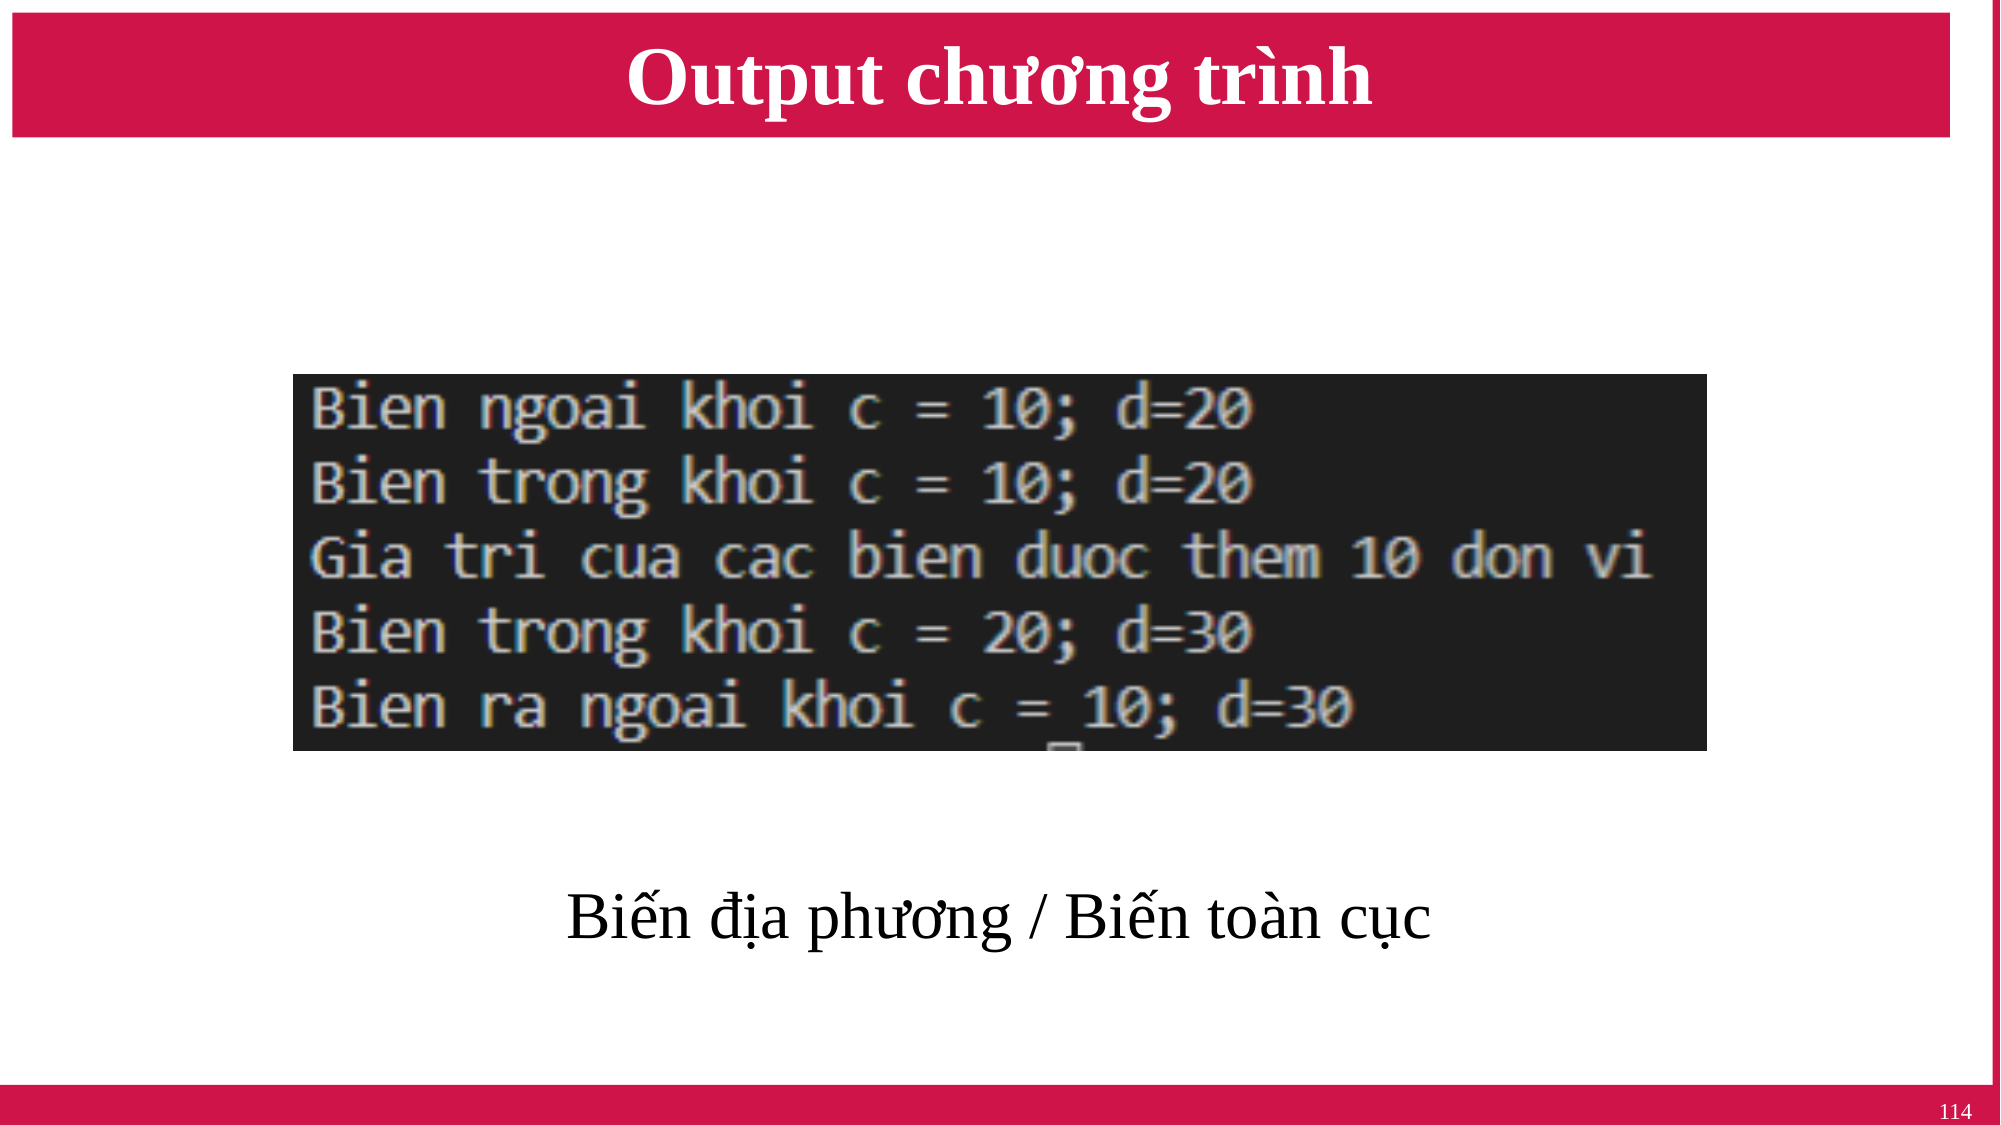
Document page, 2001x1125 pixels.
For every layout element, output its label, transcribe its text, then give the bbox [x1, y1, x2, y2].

title Output chương trình [99, 24, 1900, 118]
text_box Biến địa phương / Biến toàn cục [551, 864, 1449, 960]
slide_number 114 [1520, 1074, 1988, 1113]
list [293, 374, 1707, 751]
